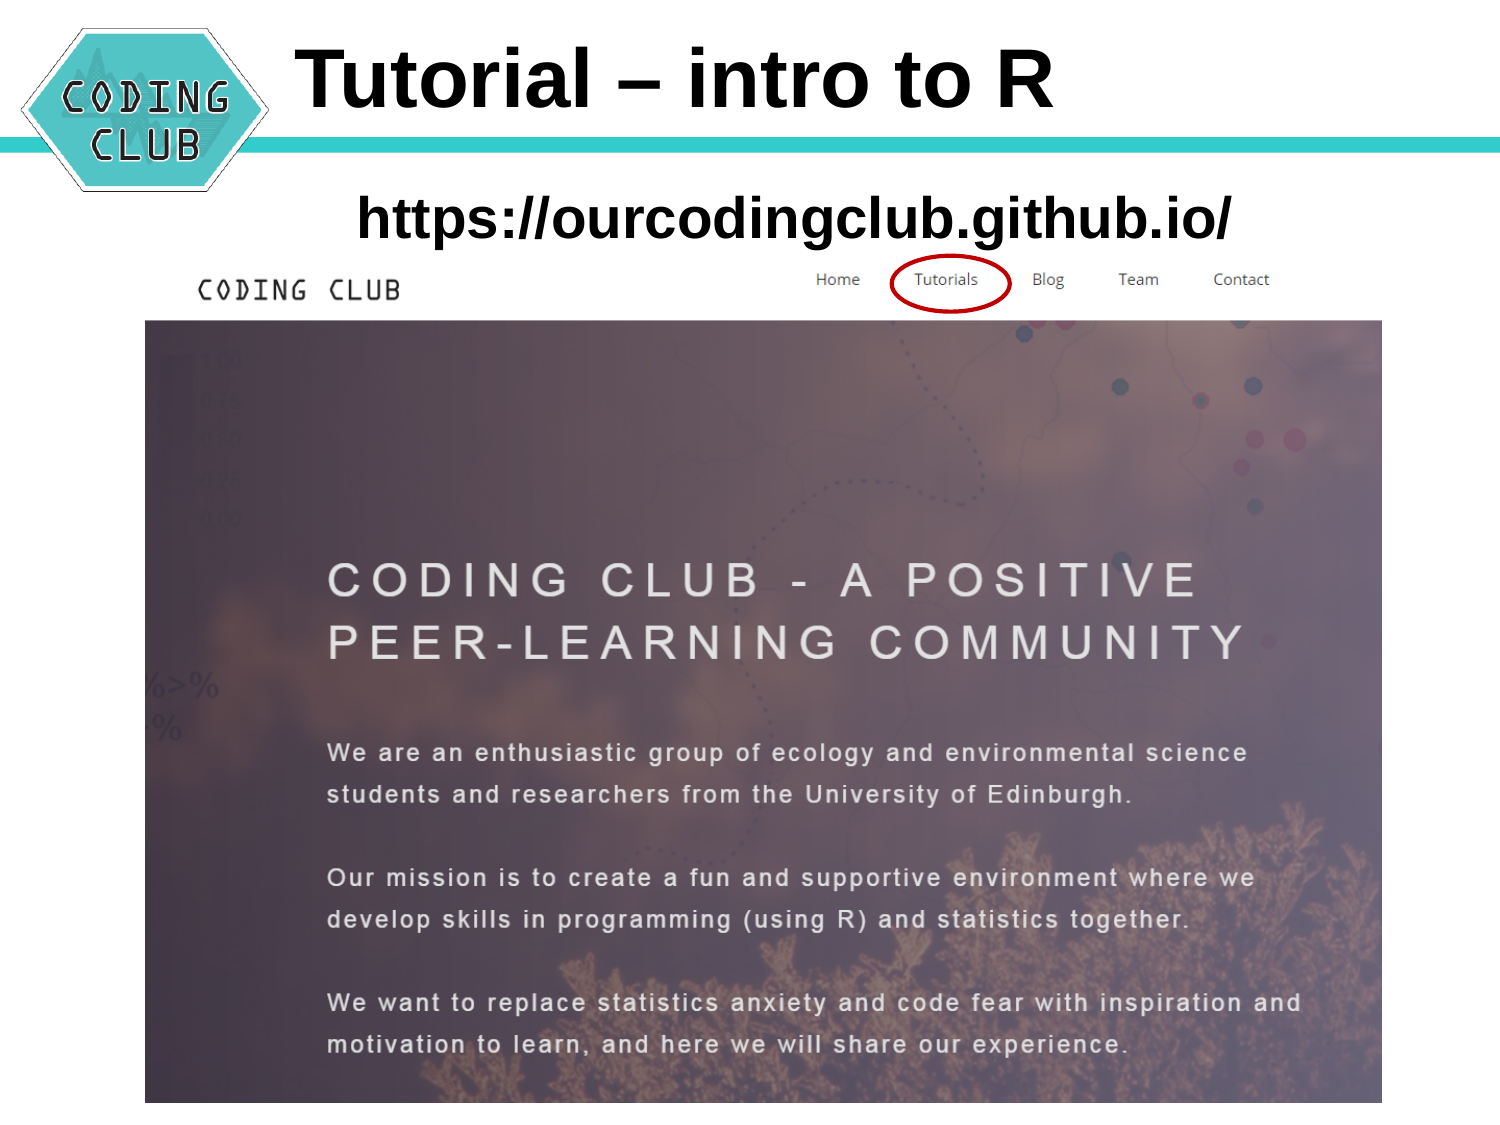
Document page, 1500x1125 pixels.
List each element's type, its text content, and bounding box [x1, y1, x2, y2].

text_box https://ourcodingclub.github.io/ [342, 172, 1249, 241]
text_box Tutorial – intro to R [283, 17, 1471, 132]
text_box [0, 135, 4, 155]
text_box [286, 135, 1500, 155]
picture [144, 243, 1383, 1103]
picture [9, 16, 281, 202]
